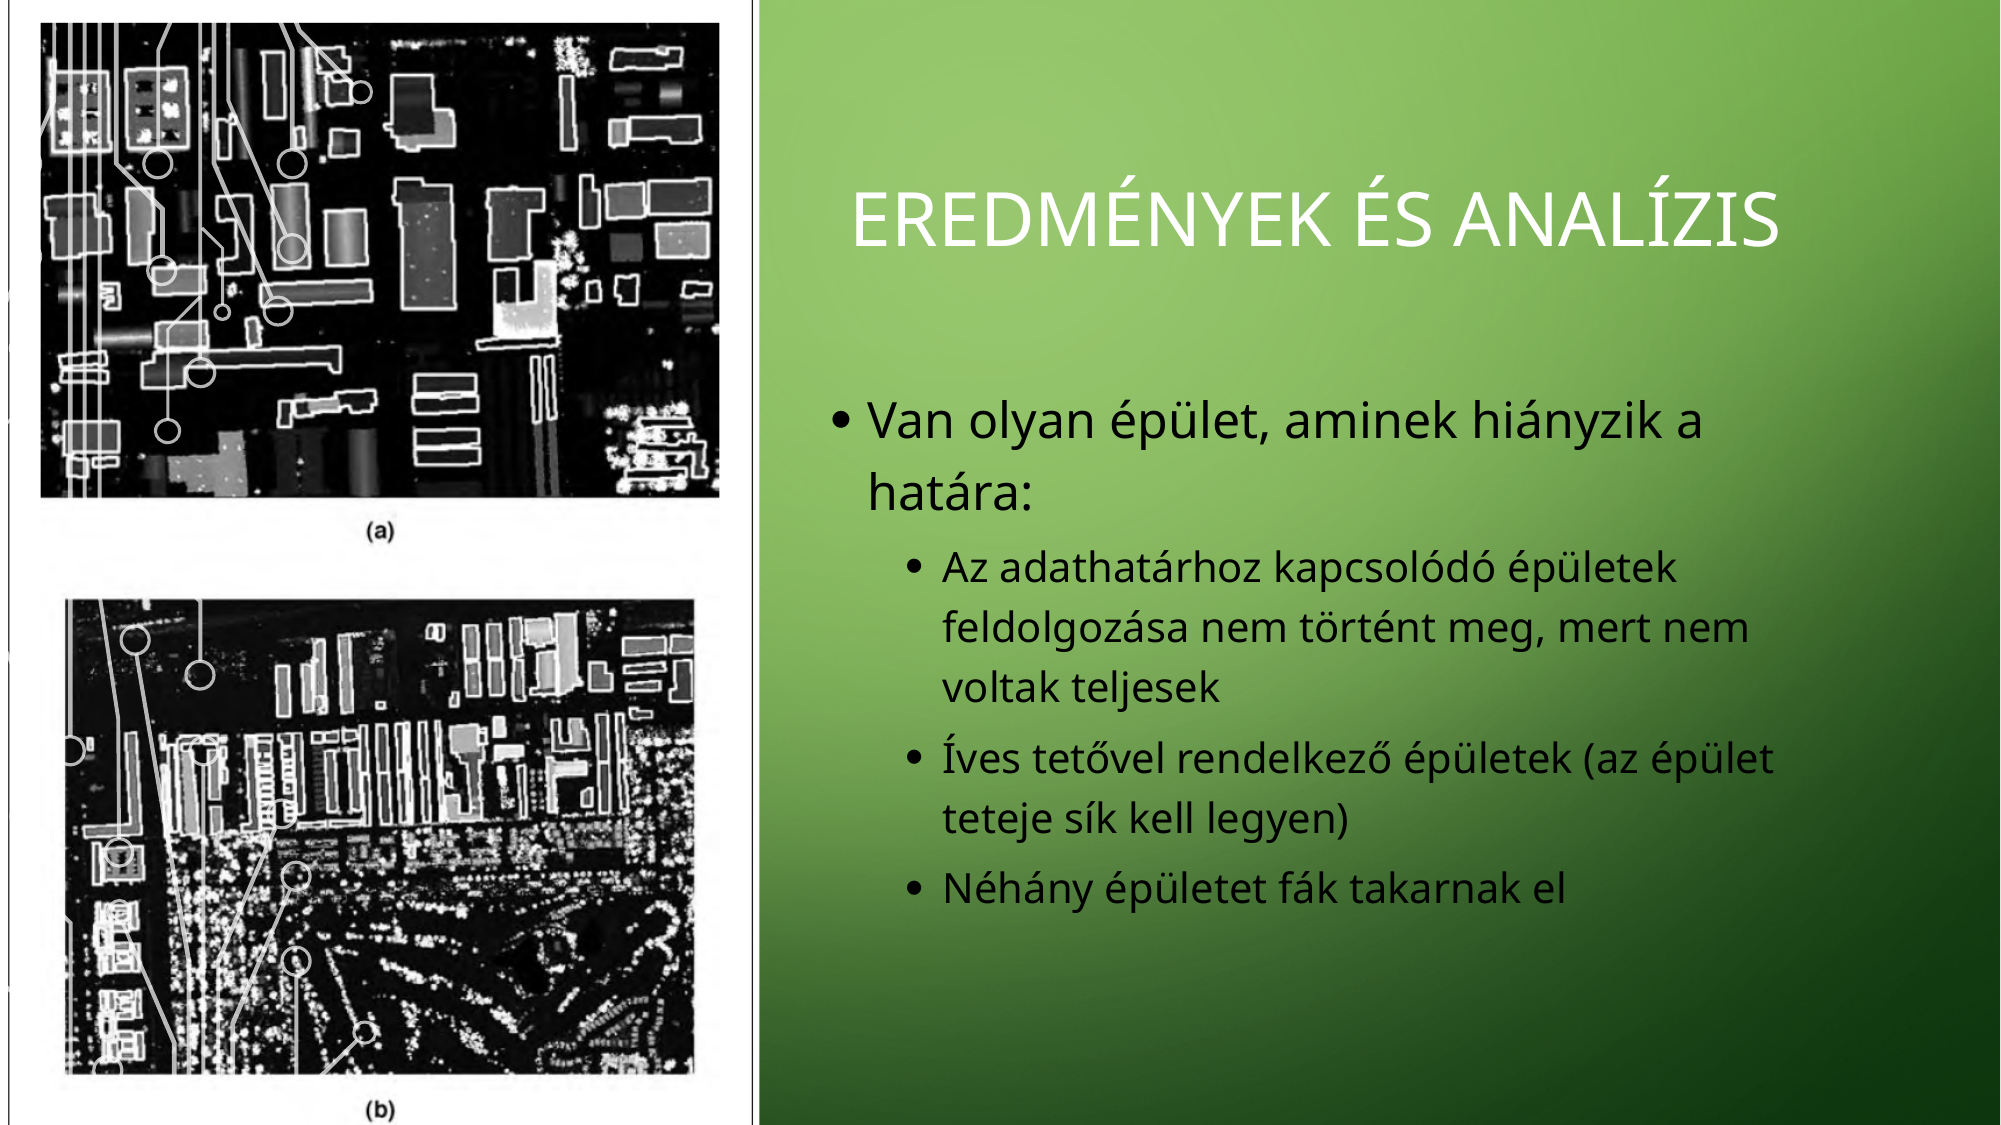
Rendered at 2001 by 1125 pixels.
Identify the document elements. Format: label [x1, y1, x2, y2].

text_box [0, 0, 379, 1125]
text_box [760, 0, 2000, 1125]
picture [379, 0, 760, 1125]
